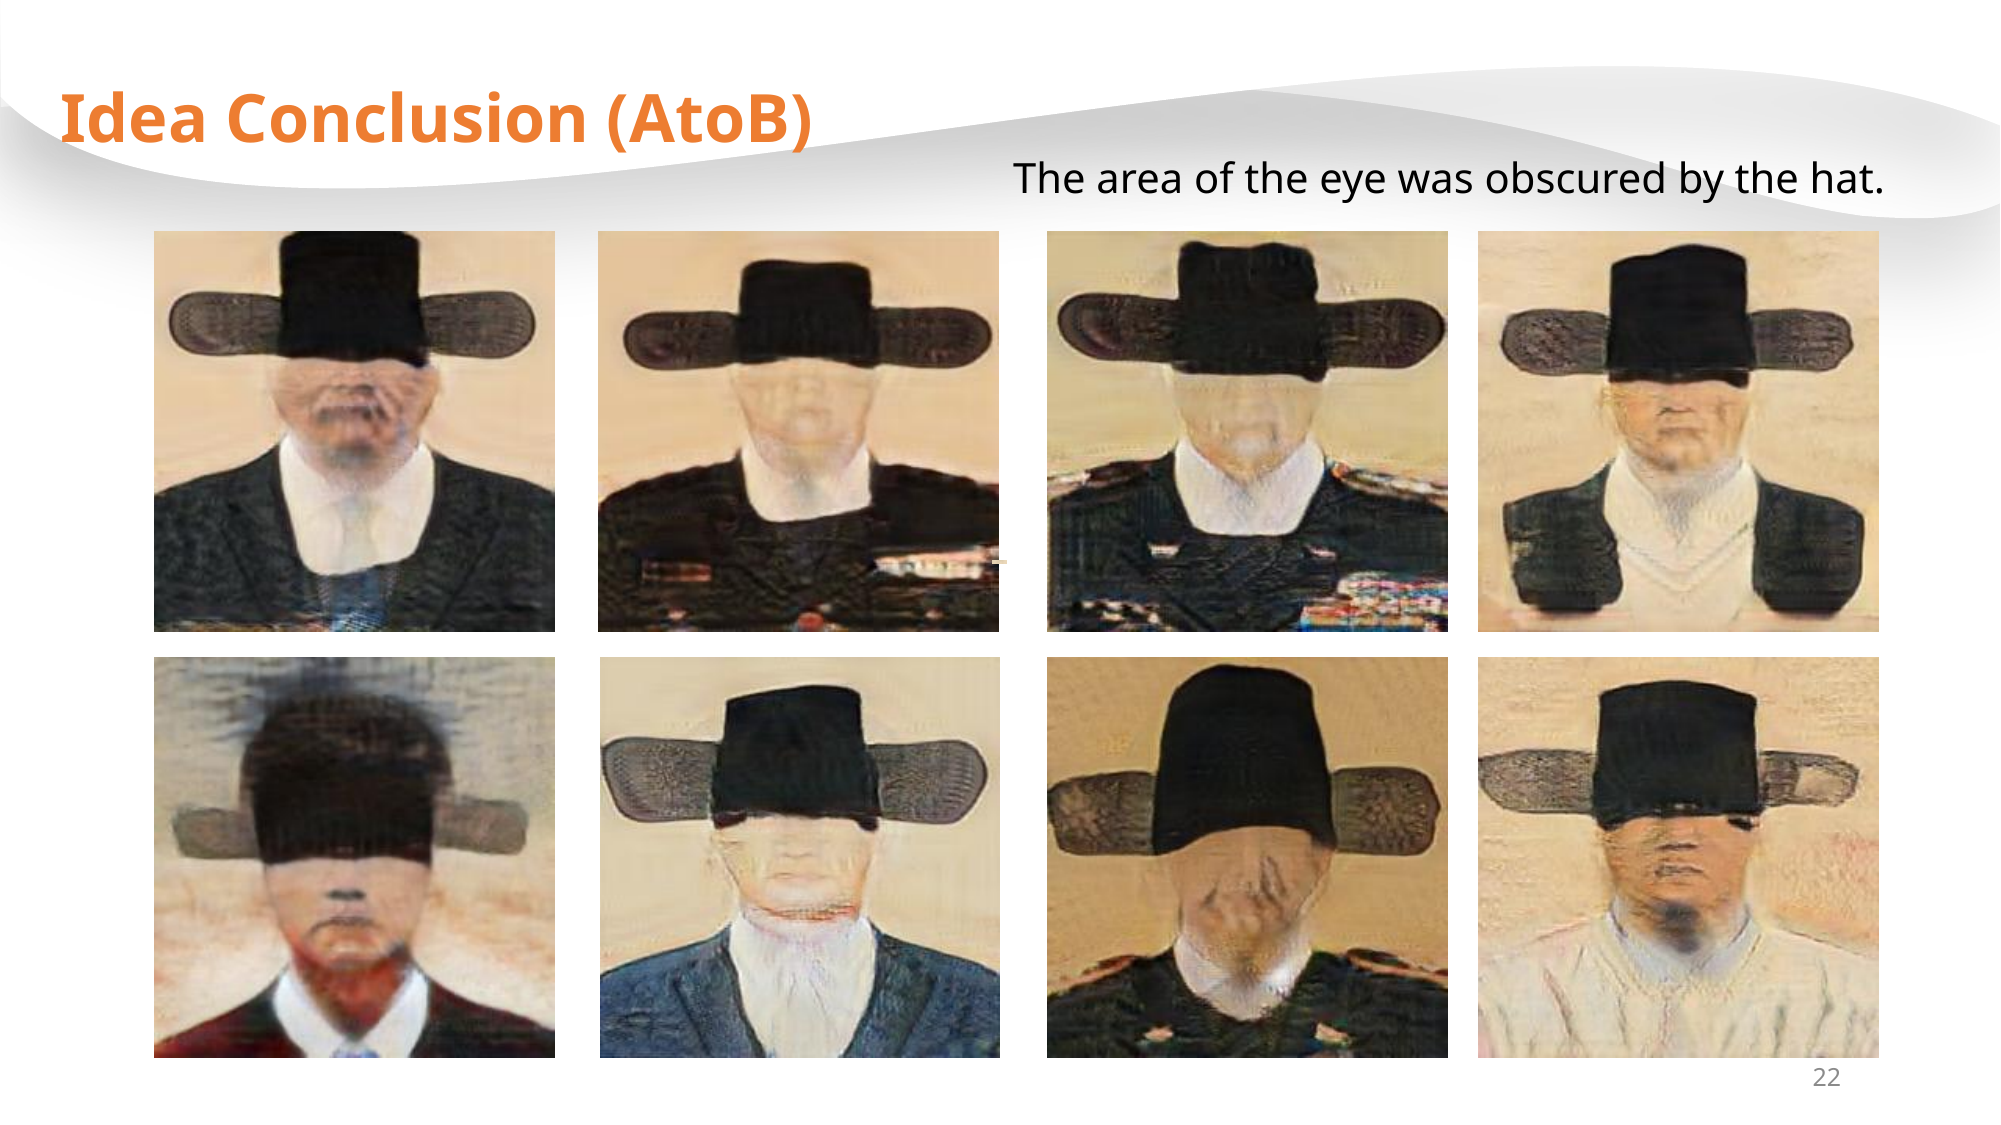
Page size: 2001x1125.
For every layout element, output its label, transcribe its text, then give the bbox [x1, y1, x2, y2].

picture [1047, 231, 1448, 632]
slide_number 22 [1406, 1048, 1857, 1109]
picture [1478, 657, 1879, 1058]
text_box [0, 0, 2000, 219]
picture [599, 657, 1000, 1058]
picture [154, 657, 555, 1058]
picture [1478, 231, 1879, 632]
picture [598, 231, 1007, 632]
picture [1047, 657, 1448, 1058]
picture [154, 231, 555, 632]
